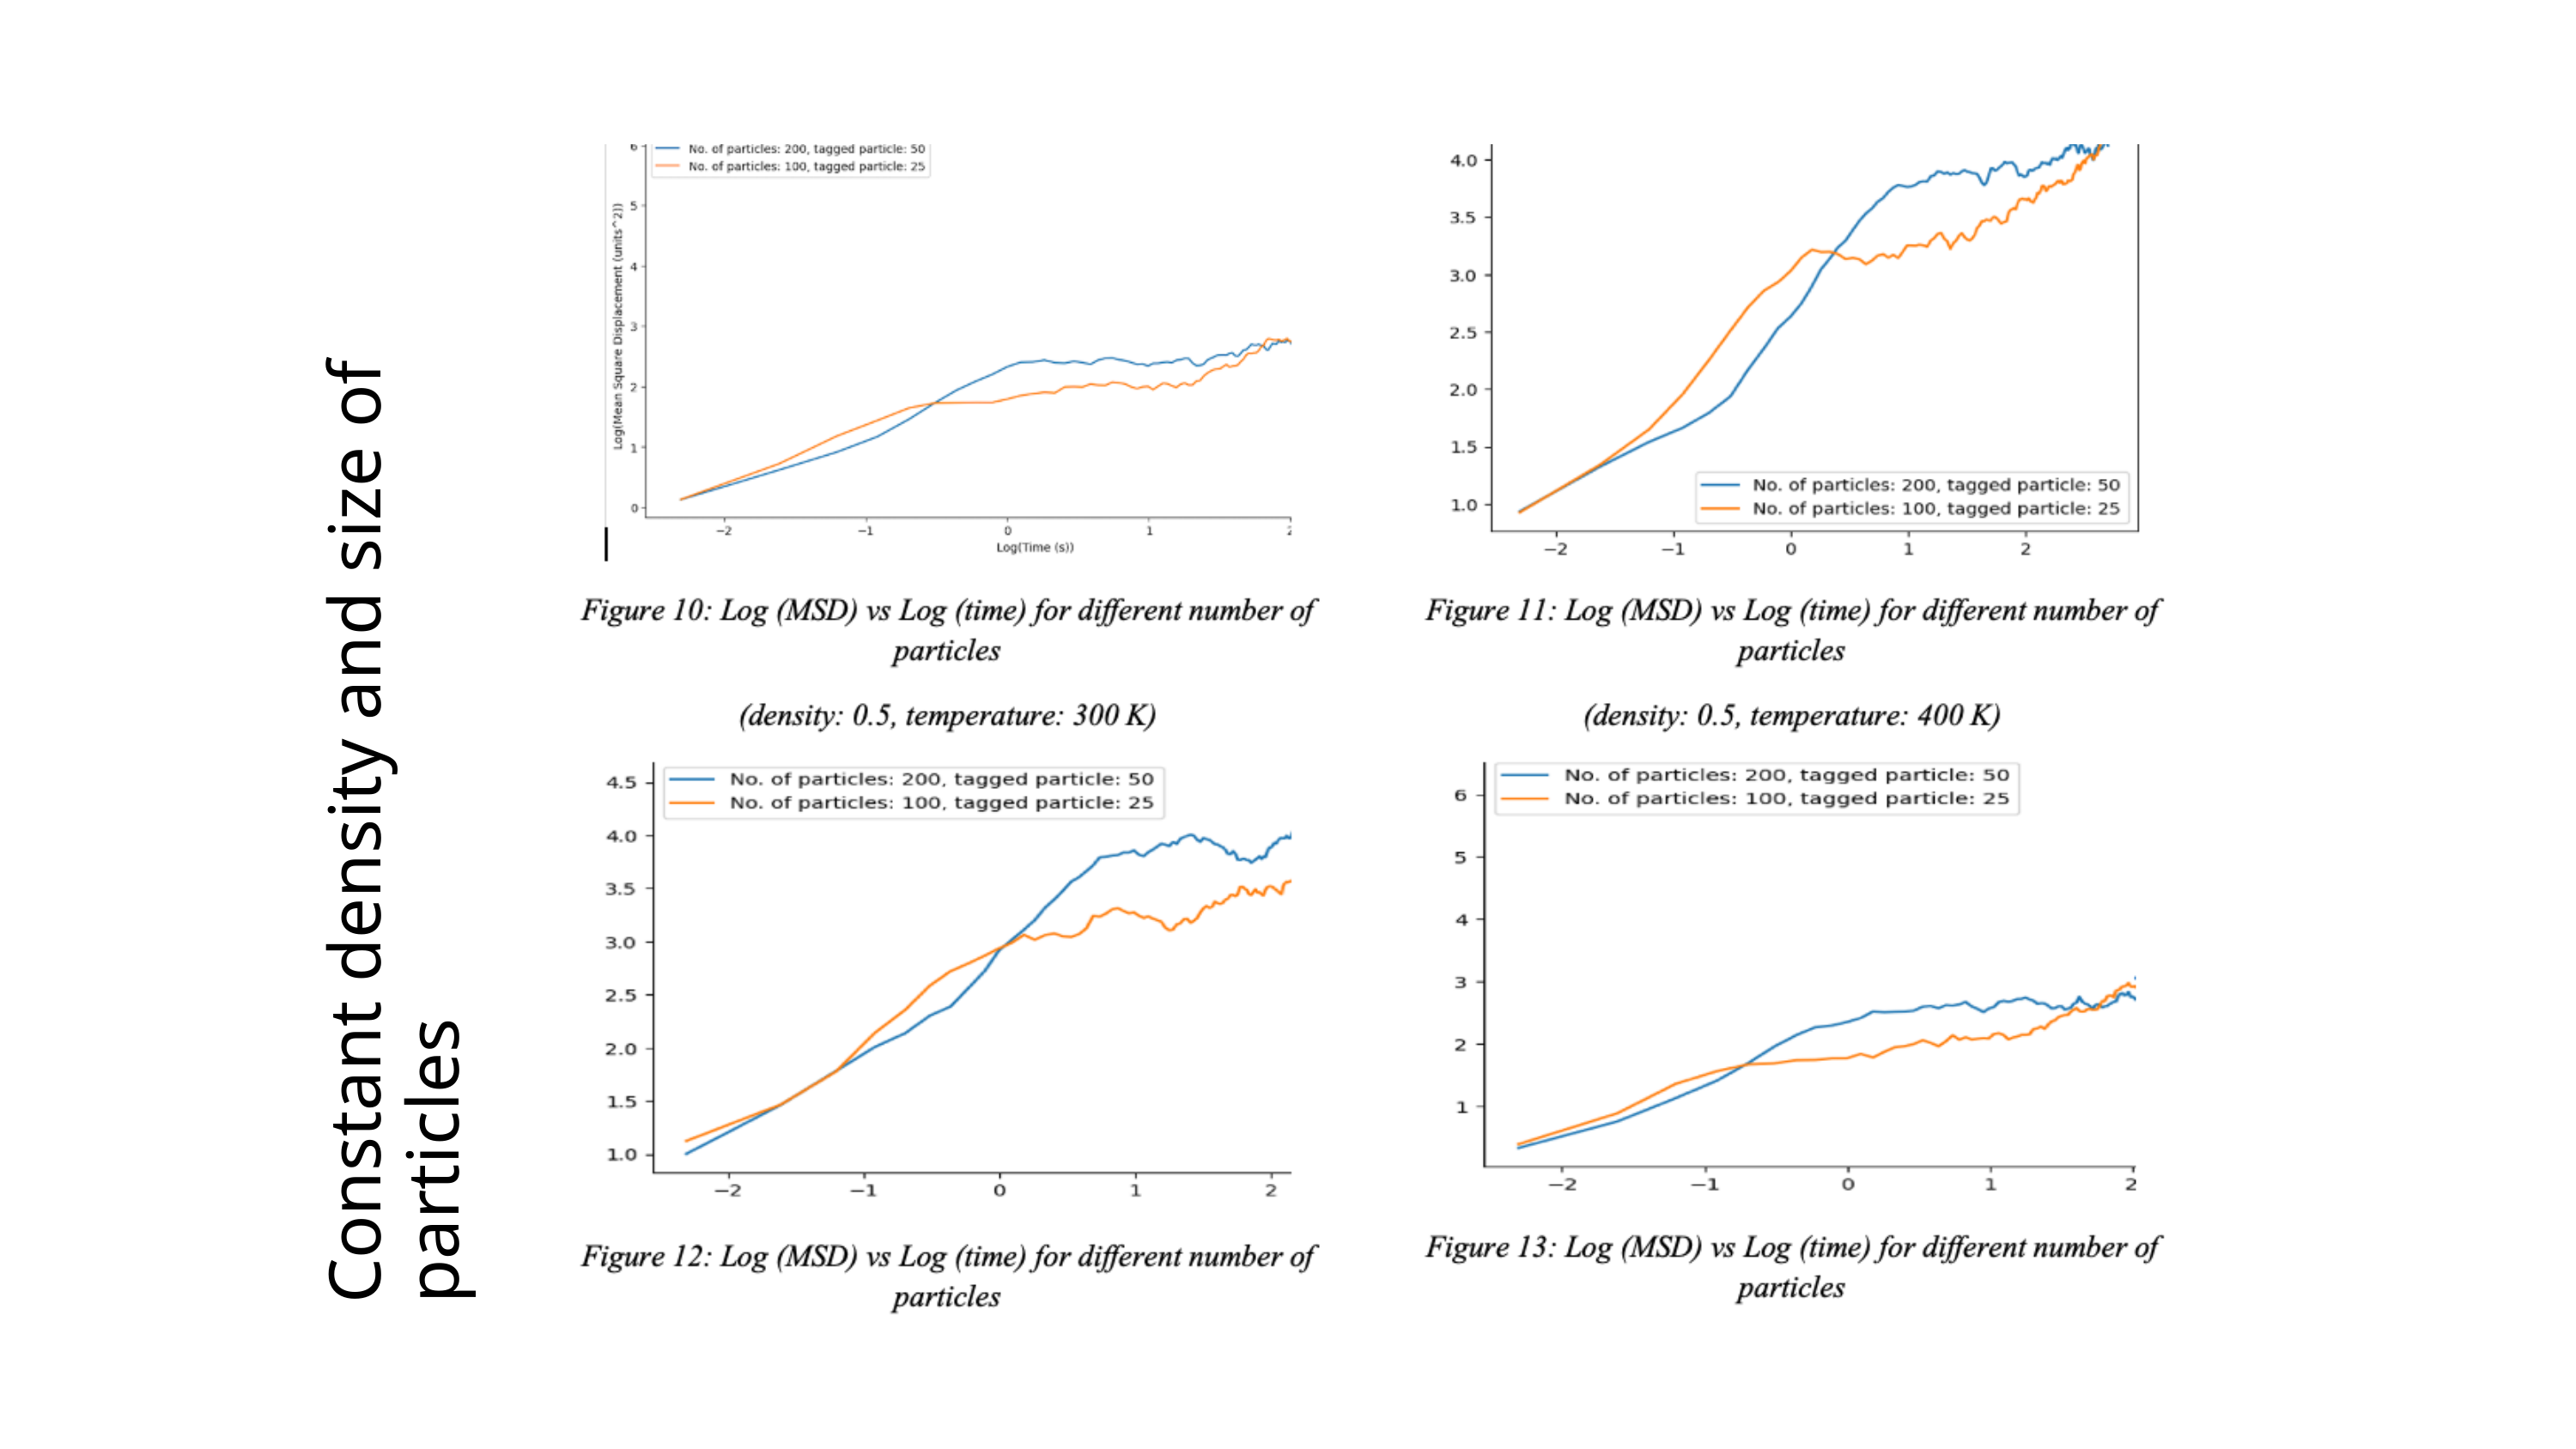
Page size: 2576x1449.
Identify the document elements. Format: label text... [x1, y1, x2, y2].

text_box [556, 144, 2184, 1331]
text_box Constant density and size of particles [316, 139, 474, 1304]
